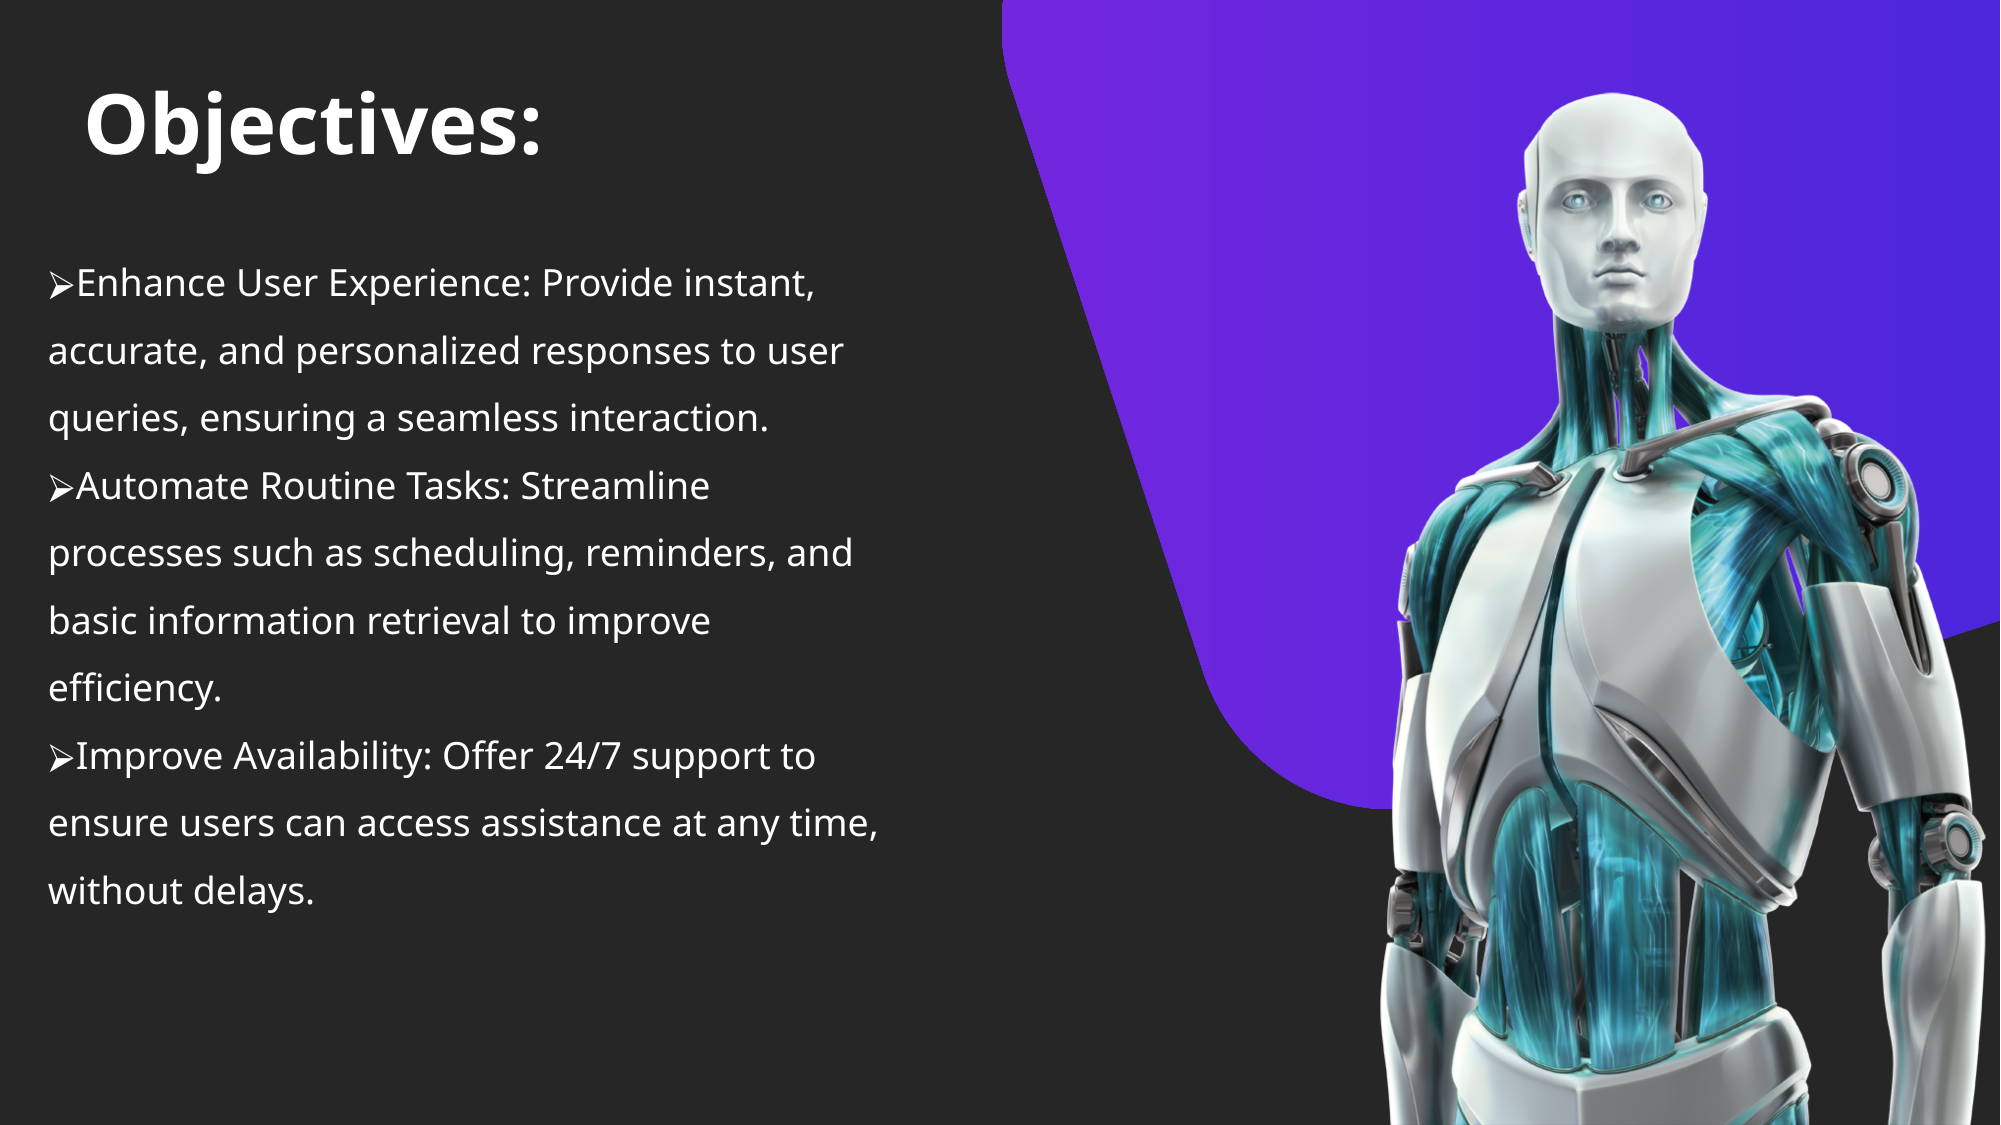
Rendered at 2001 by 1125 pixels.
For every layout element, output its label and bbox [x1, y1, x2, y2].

text_box [32, 63, 898, 995]
text_box [1001, 0, 1285, 776]
picture [1287, 0, 2000, 1125]
